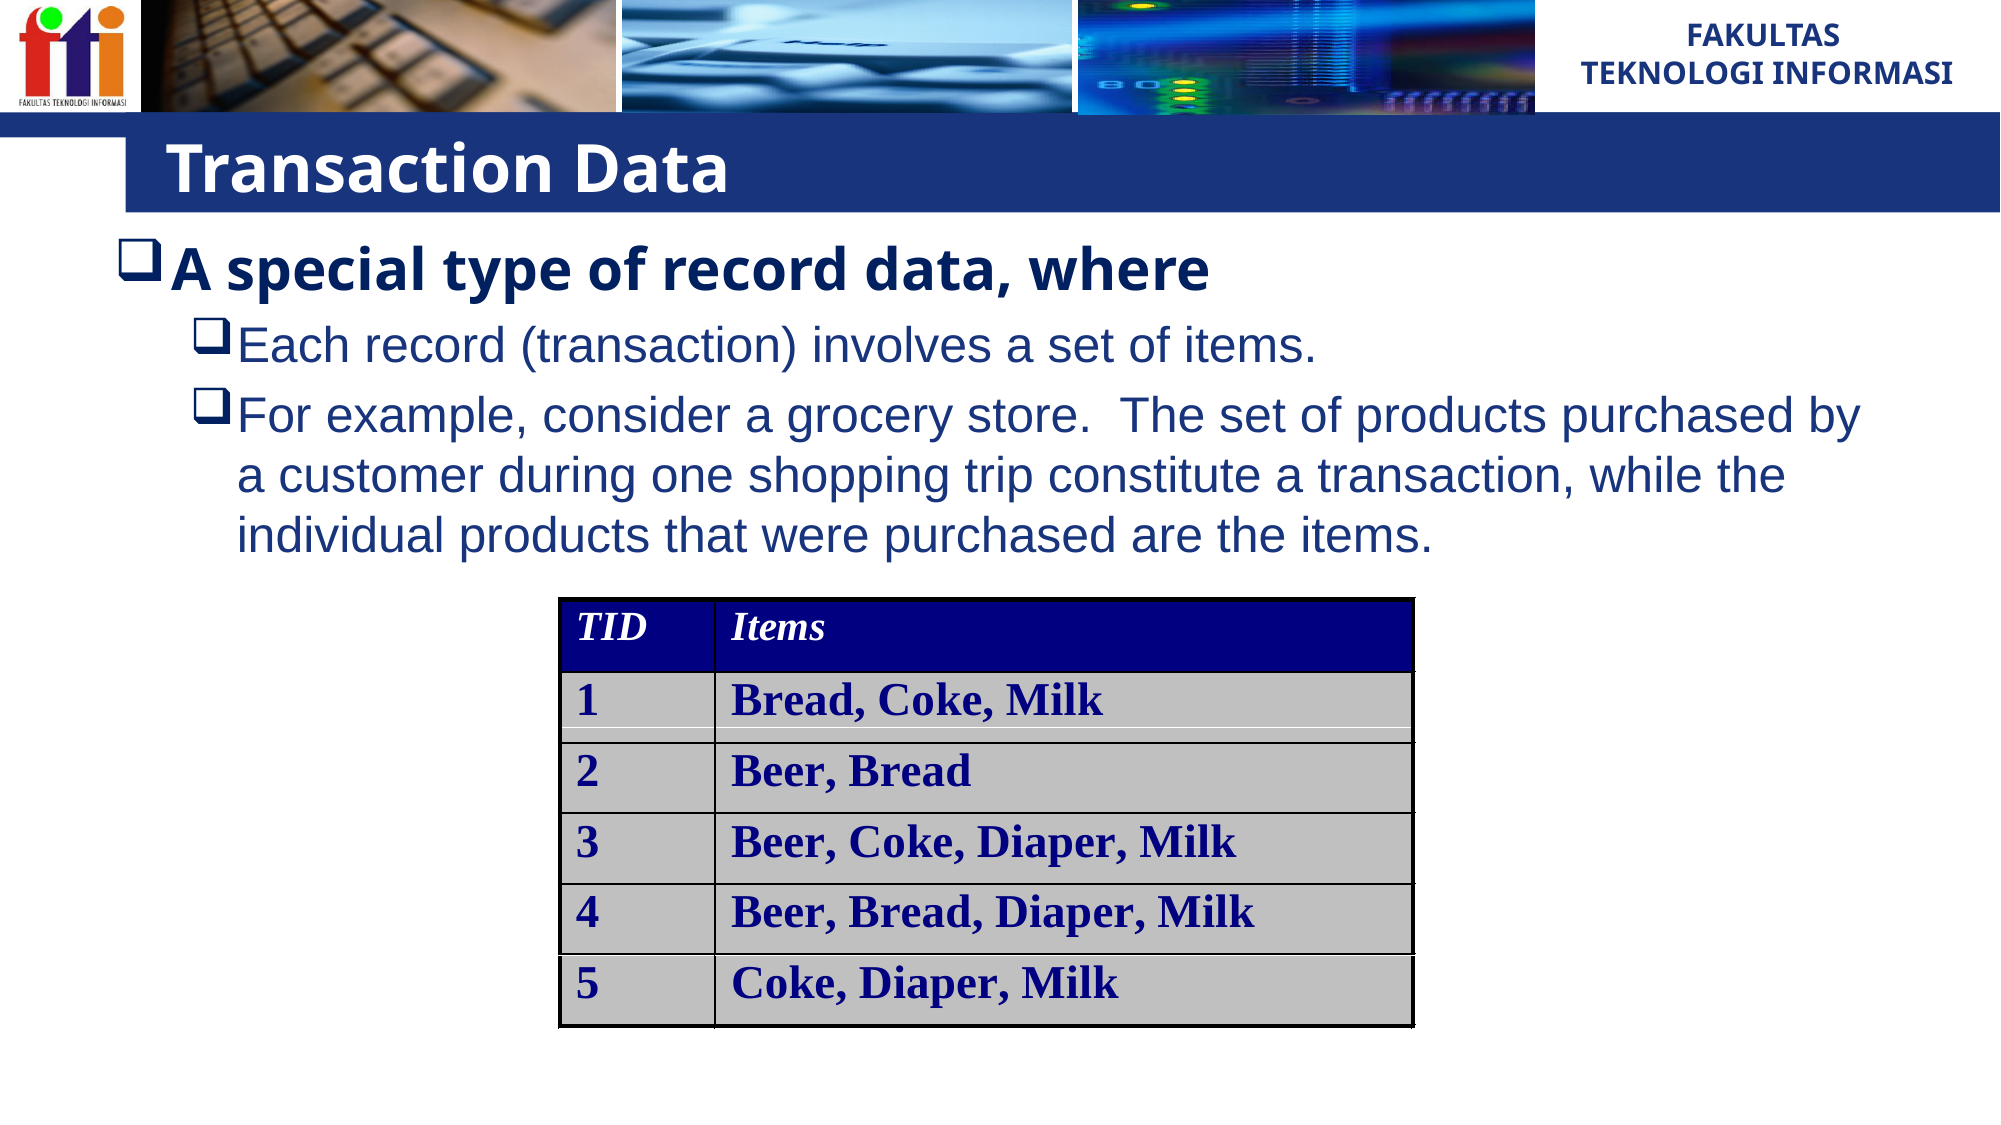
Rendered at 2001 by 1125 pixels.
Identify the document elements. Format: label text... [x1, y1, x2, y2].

picture [141, 0, 616, 112]
picture [1078, 0, 1535, 115]
list A special type of record data, where Each record (transaction) involves a set of items. For example, consider a grocery store. The set of products purchased by a customer during one shopping trip constitute a transaction, while the individual products that were purchased are the items. [99, 224, 1901, 1038]
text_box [537, 597, 1428, 1063]
picture [622, 0, 1072, 113]
picture [19, 6, 126, 106]
title Transaction Data [149, 119, 1934, 213]
